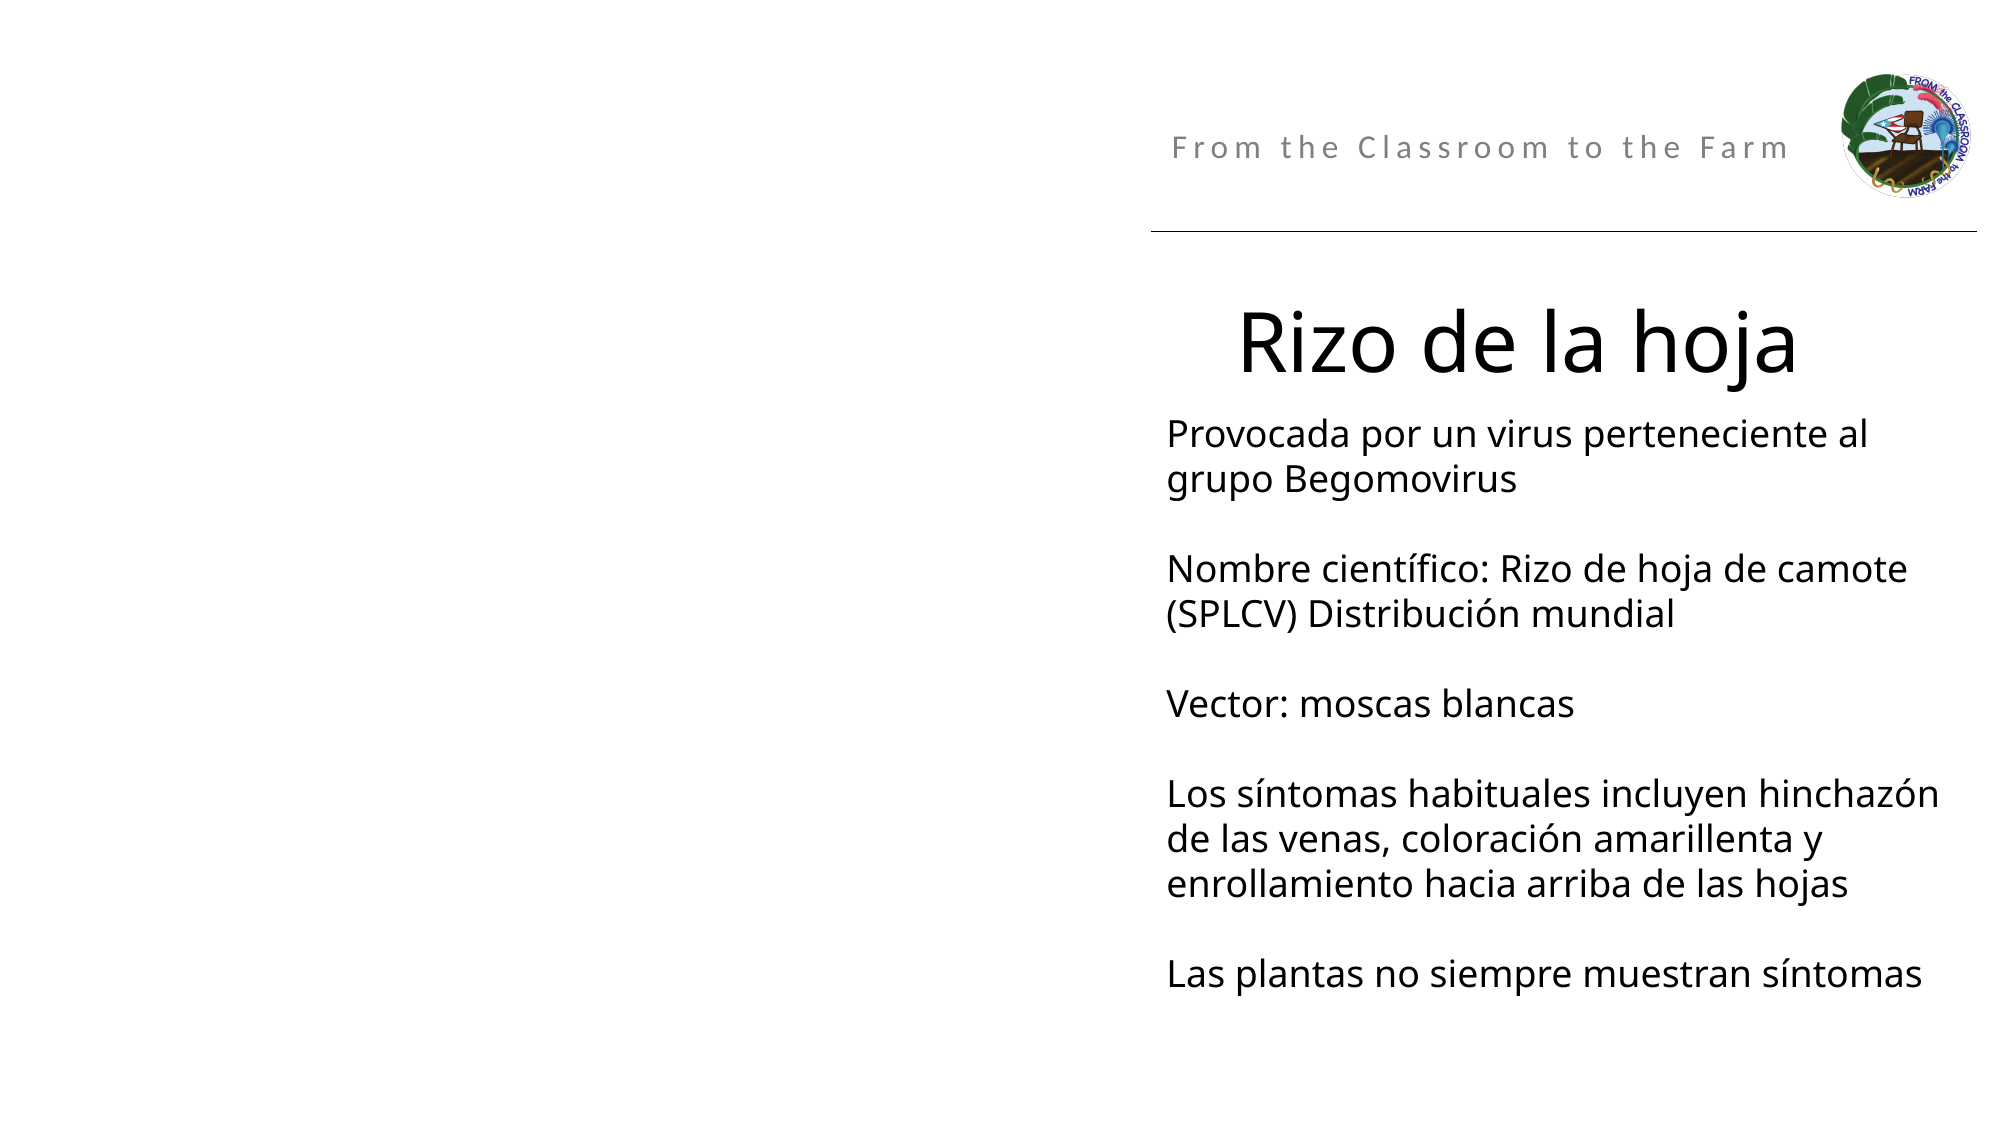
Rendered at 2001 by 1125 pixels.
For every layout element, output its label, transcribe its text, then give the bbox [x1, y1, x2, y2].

text_box Provocada por un virus perteneciente al grupo Begomovirus Nombre científico: Rizo de hoja de camote (SPLCV) Distribución mundial Vector: moscas blancas Los síntomas habituales incluyen hinchazón de las venas, coloración amarillenta y enrollamiento hacia arriba de las hojas Las plantas no siempre muestran síntomas [1151, 403, 1962, 1003]
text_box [1150, 58, 2000, 386]
